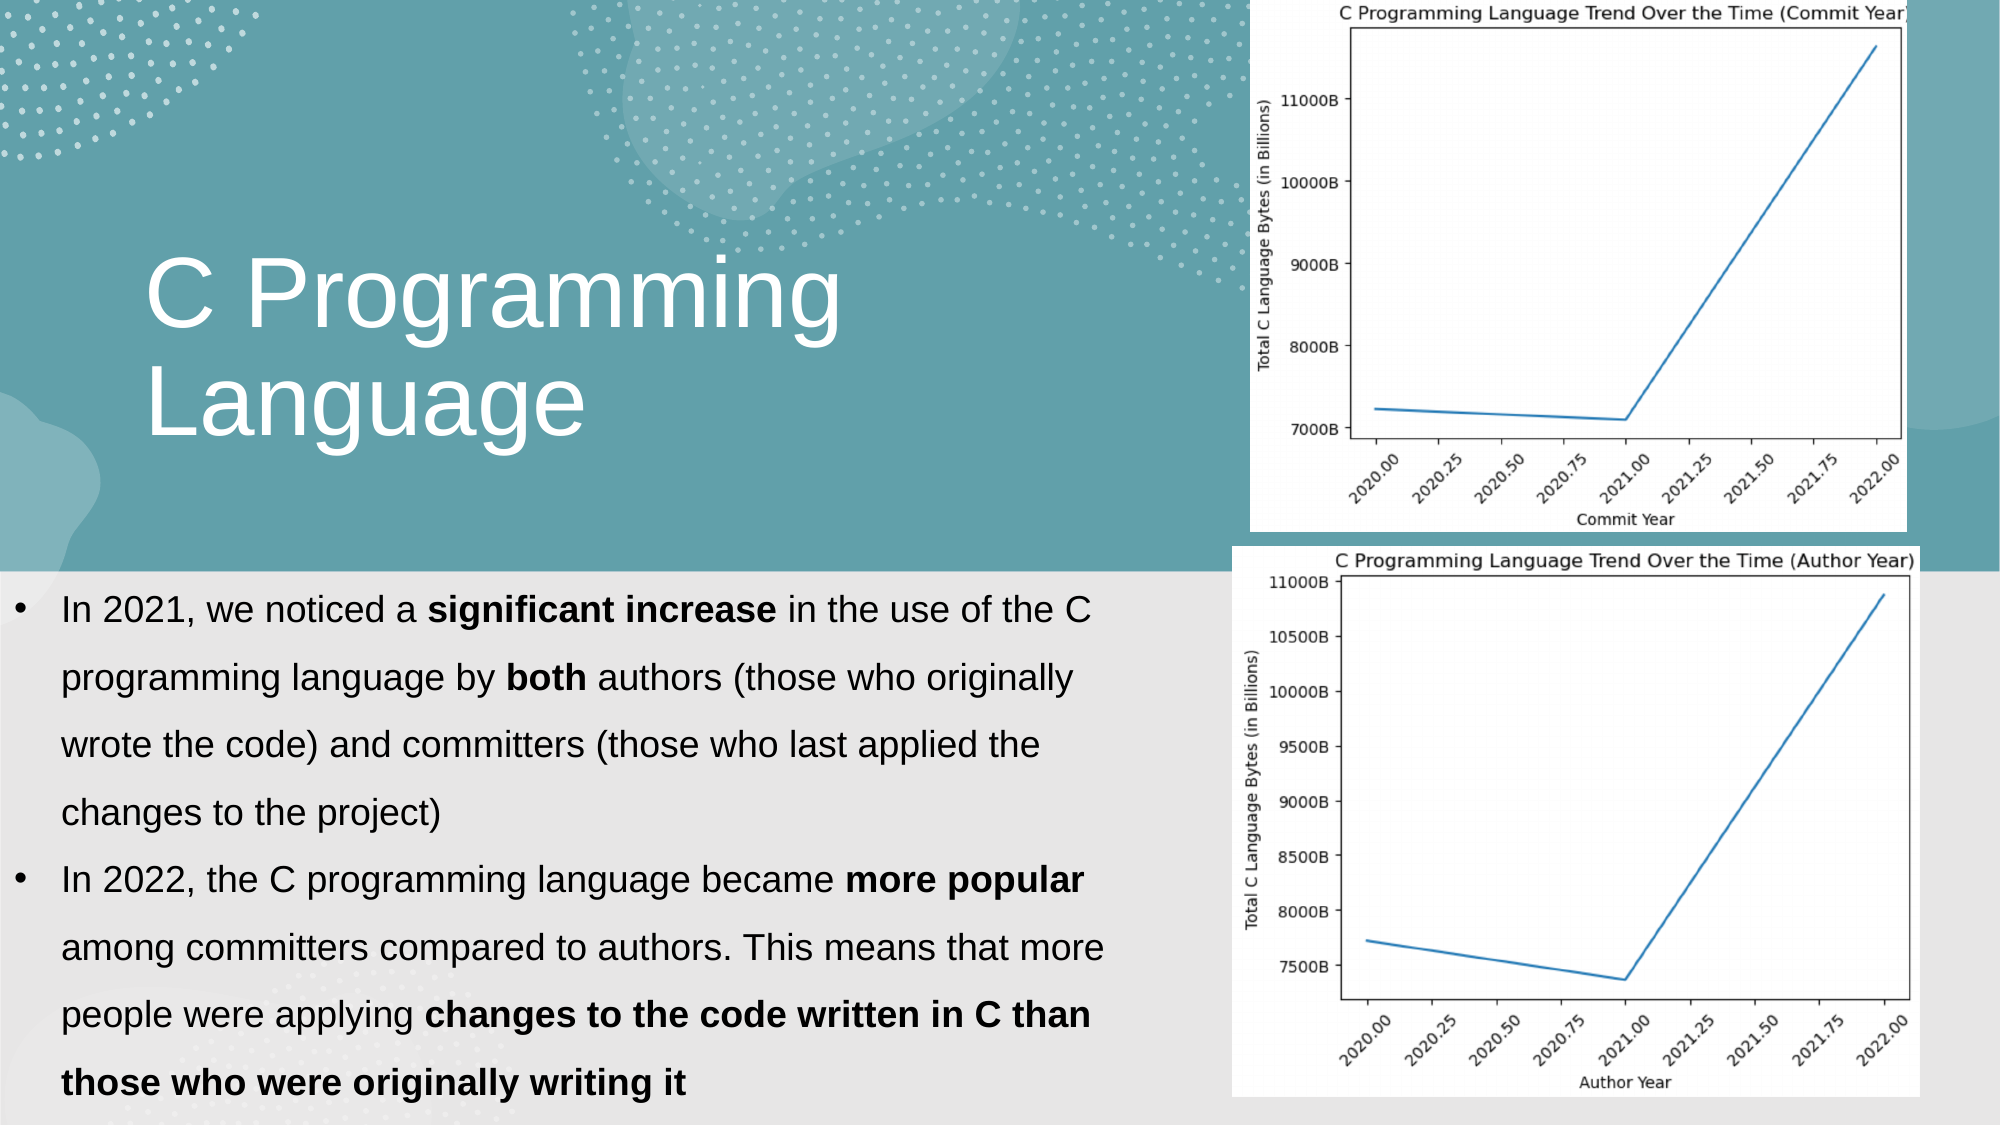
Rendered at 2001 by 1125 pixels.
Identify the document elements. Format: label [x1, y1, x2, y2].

picture [1250, 0, 1907, 532]
text_box [0, 0, 2000, 1125]
picture [1232, 545, 1920, 1097]
